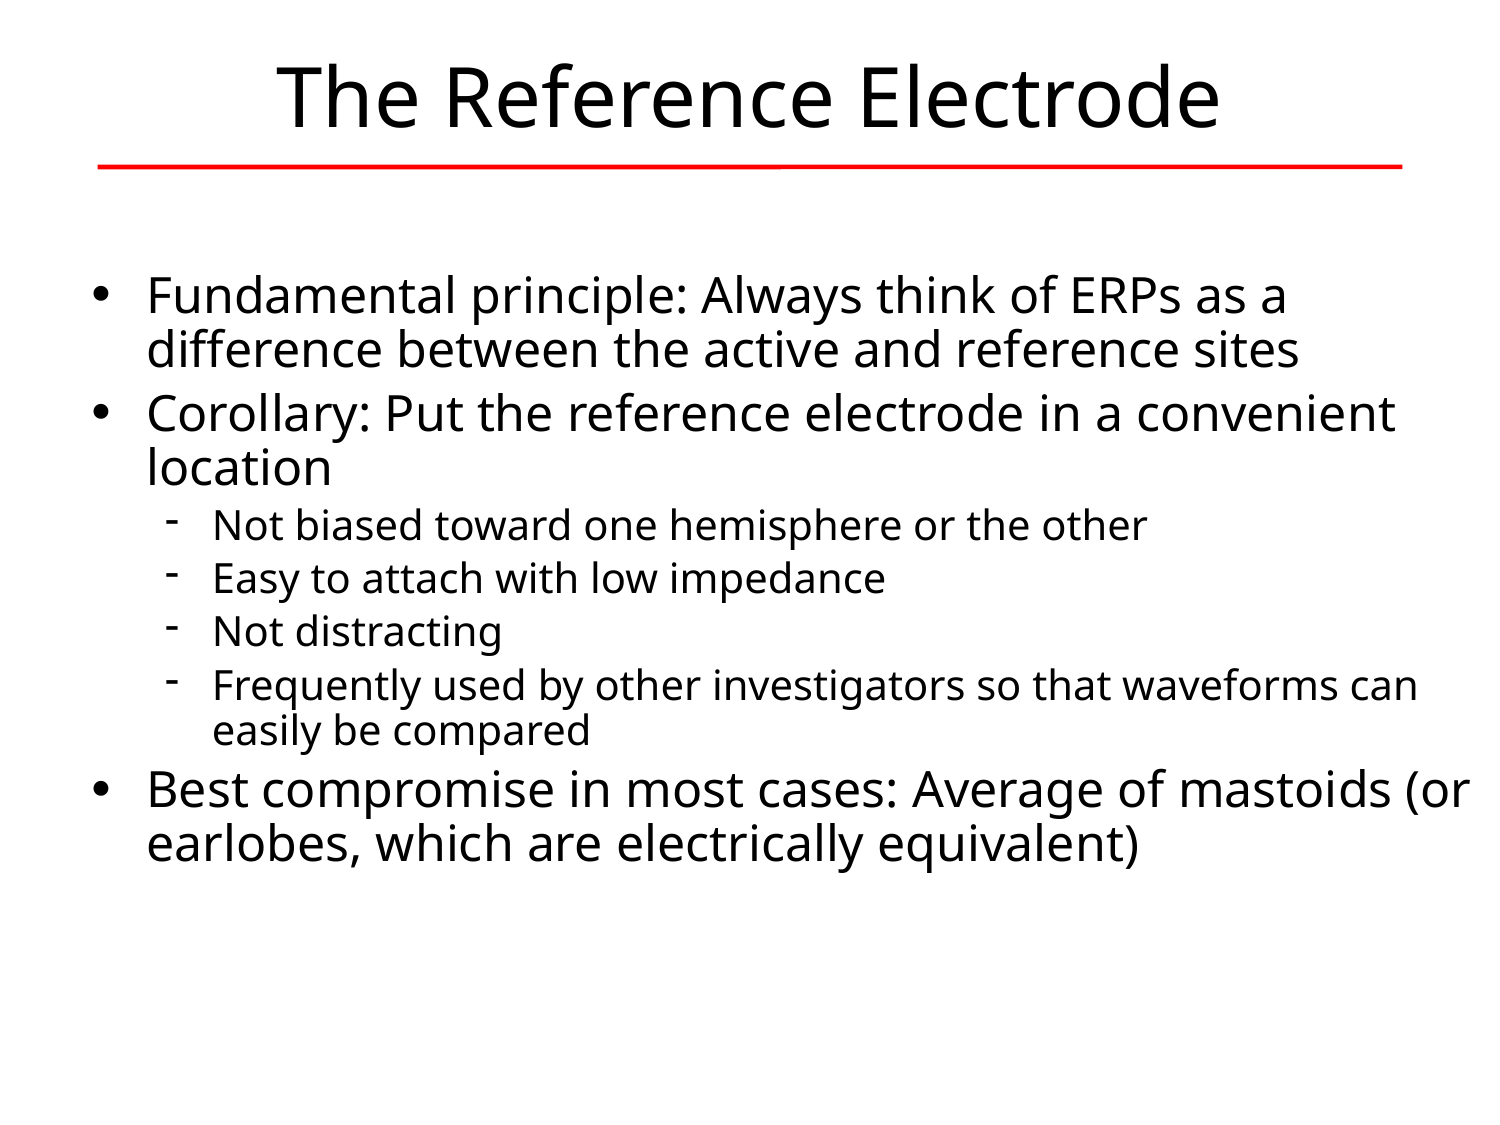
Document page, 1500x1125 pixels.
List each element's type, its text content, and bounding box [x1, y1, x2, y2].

list Fundamental principle: Always think of ERPs as a difference between the active and reference sites Corollary: Put the reference electrode in a convenient location Not biased toward one hemisphere or the other Easy to attach with low impedance Not distracting Frequently used by other investigators so that waveforms can easily be compared Best compromise in most cases: Average of mastoids (or earlobes, which are electrically equivalent) [74, 262, 1500, 1090]
title The Reference Electrode [37, 0, 1463, 188]
